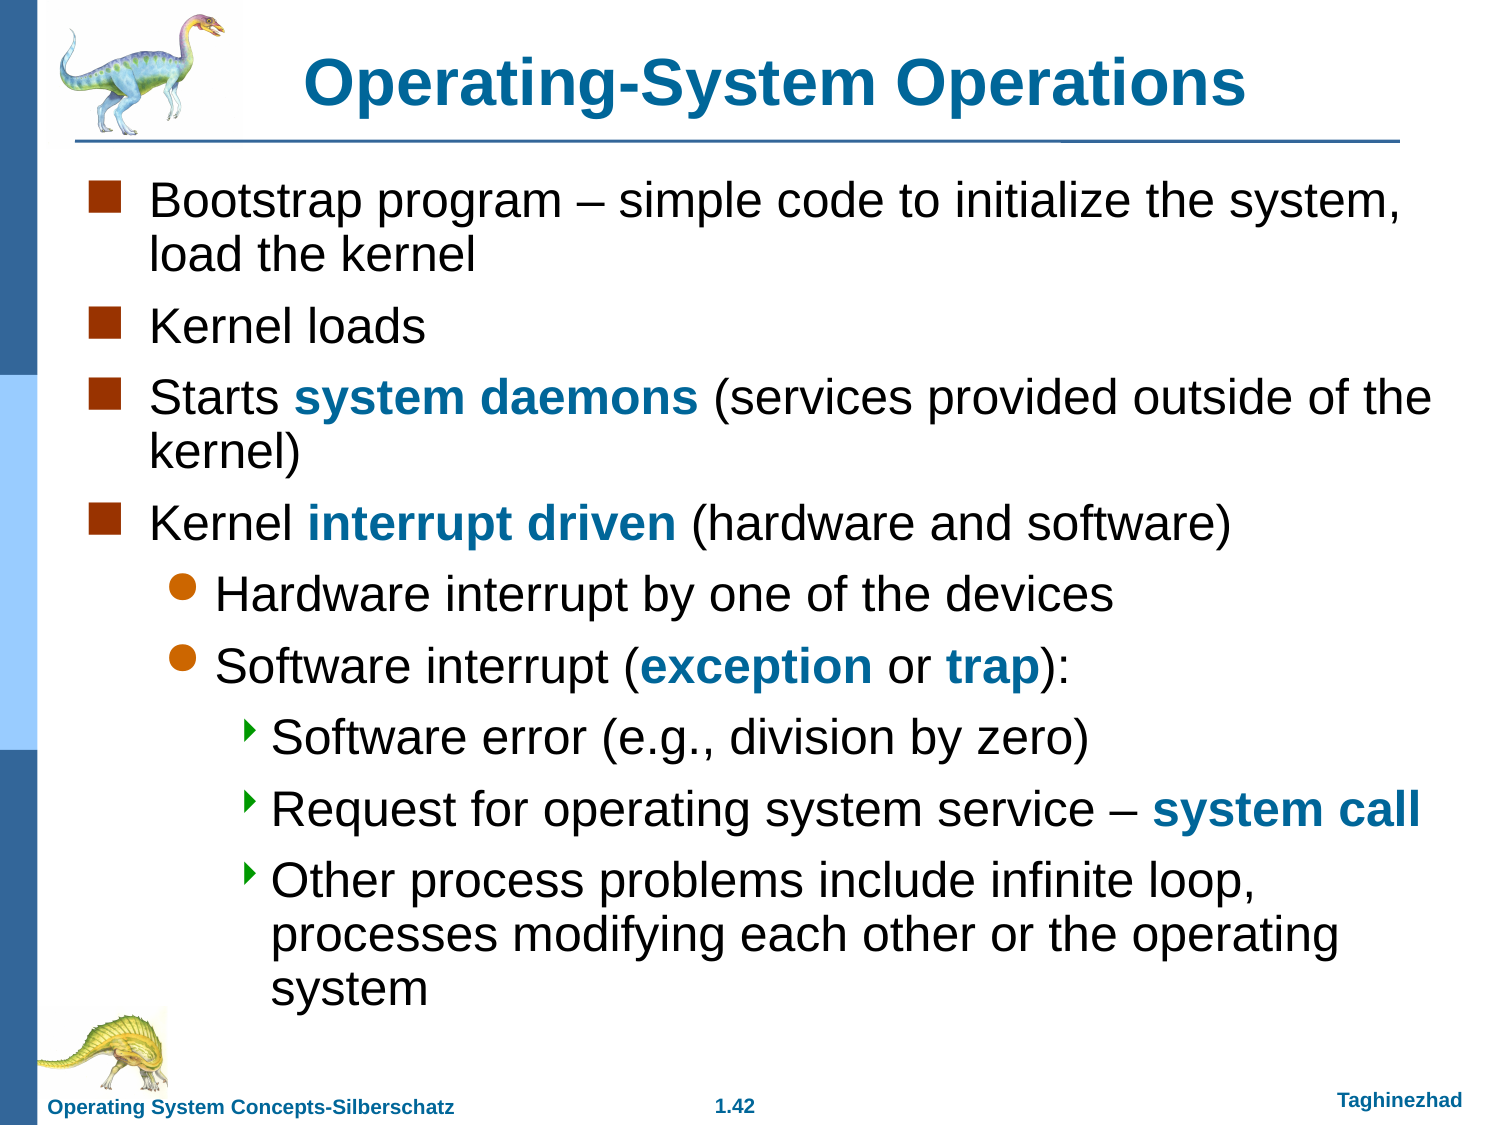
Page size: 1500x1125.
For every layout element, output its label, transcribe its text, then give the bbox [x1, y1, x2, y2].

picture [38, 1006, 168, 1099]
title Operating-System Operations [146, 32, 1406, 127]
picture [46, 0, 243, 149]
list Bootstrap program – simple code to initialize the system, load the kernel Kernel loads Starts system daemons (services provided outside of the kernel) Kernel interrupt driven (hardware and software) Hardware interrupt by one of the devices Software interrupt (exception or trap): Software error (e.g., division by zero) Request for operating system service – system call Other process problems include infinite loop, processes modifying each other or the operating system [77, 167, 1459, 1093]
